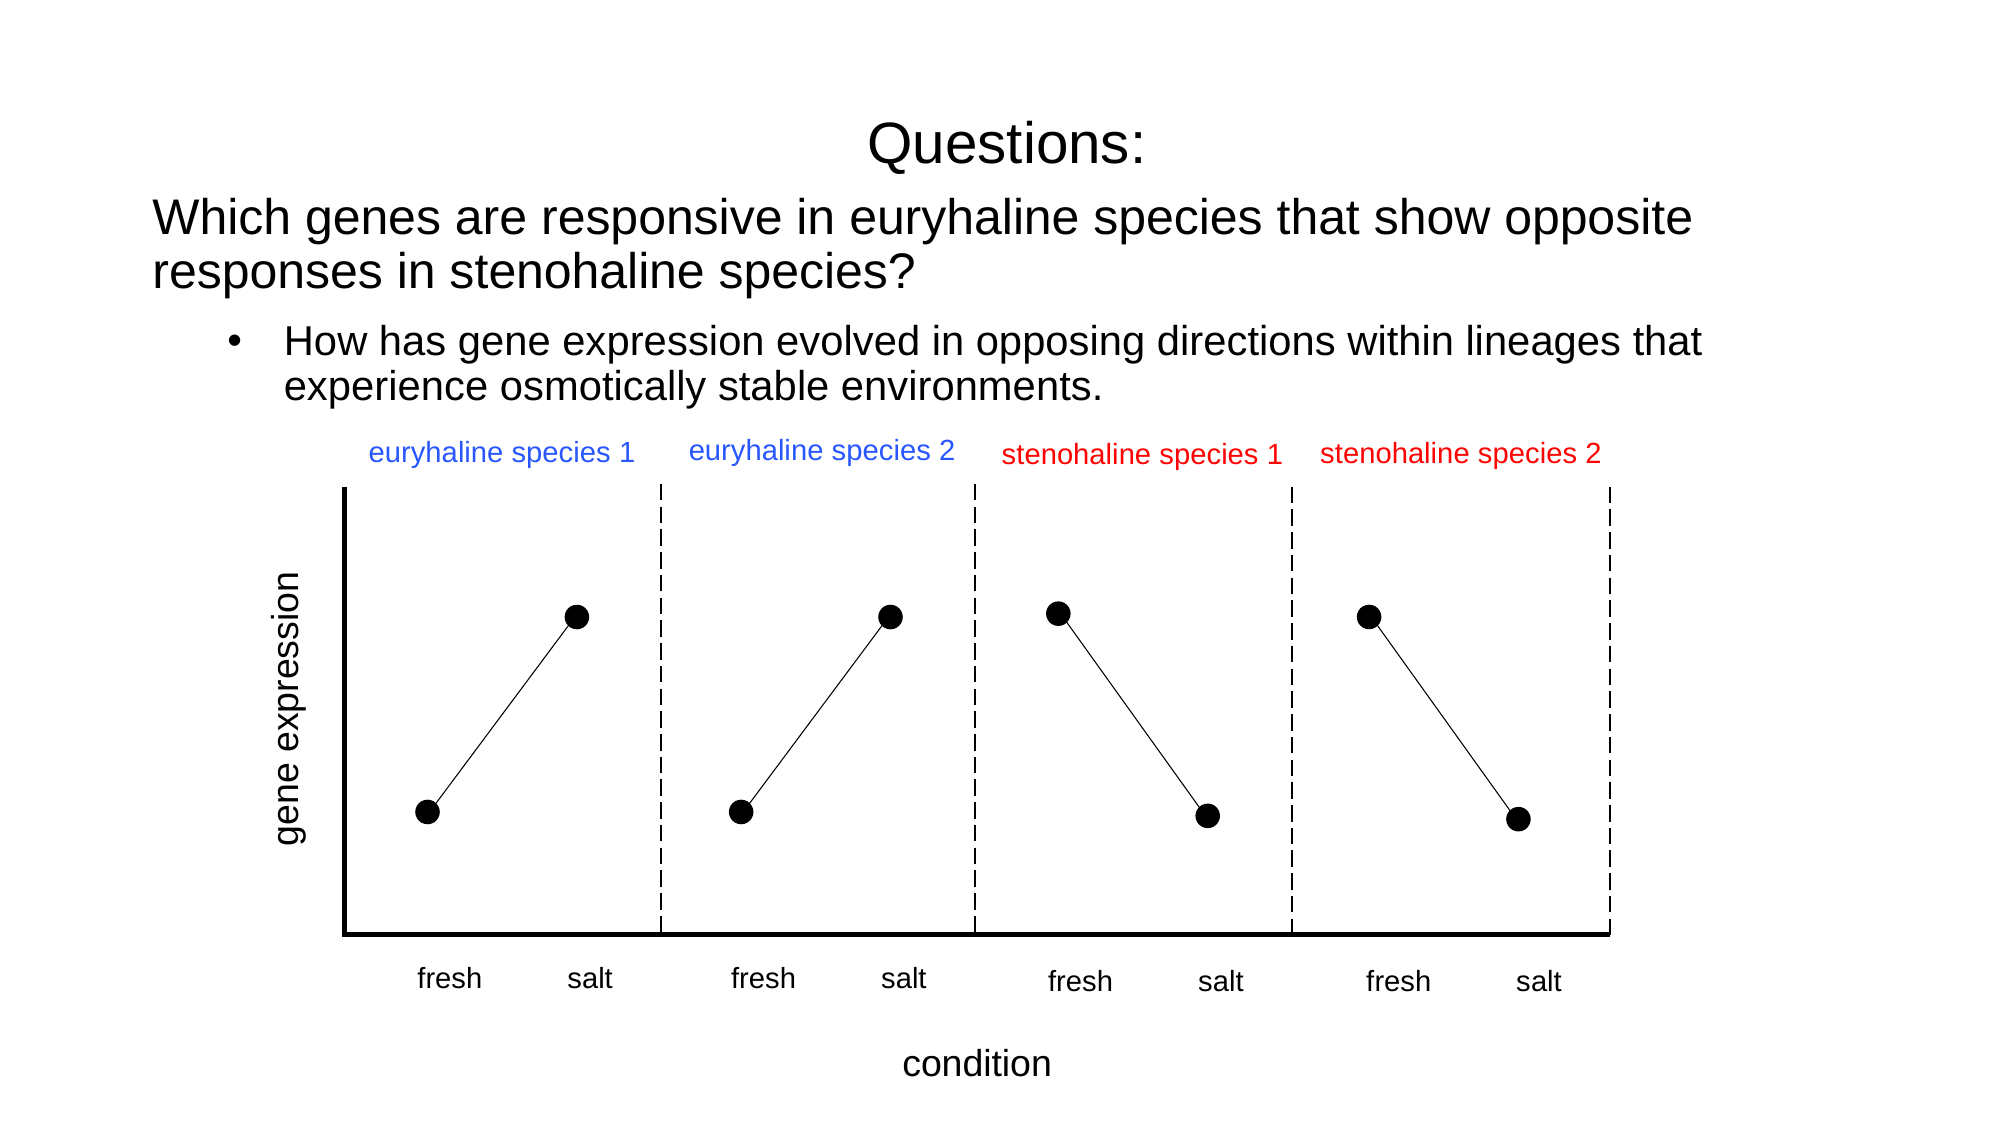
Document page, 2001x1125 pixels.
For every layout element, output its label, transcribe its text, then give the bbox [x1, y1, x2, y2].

title Questions: [137, 35, 1877, 254]
text_box fresh salt [1033, 954, 1259, 1005]
text_box euryhaline species 1 [353, 426, 651, 476]
text_box [728, 799, 754, 825]
text_box stenohaline species 2 [1305, 427, 1617, 478]
text_box fresh salt [1351, 954, 1577, 1005]
text_box [878, 604, 903, 630]
text_box [1046, 601, 1071, 626]
text_box [415, 799, 440, 825]
text_box condition [887, 1031, 1067, 1092]
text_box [435, 624, 569, 805]
text_box euryhaline species 2 [673, 423, 971, 474]
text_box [1377, 624, 1511, 812]
text_box [1195, 803, 1220, 829]
text_box stenohaline species 1 [986, 427, 1299, 478]
text_box fresh salt [716, 952, 942, 1002]
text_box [1066, 621, 1200, 808]
text_box gene expression [253, 556, 313, 861]
text_box [1506, 806, 1531, 832]
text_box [749, 624, 883, 805]
text_box [564, 604, 590, 630]
list Which genes are responsive in euryhaline species that show opposite responses in stenohaline species? How has gene expression evolved in opposing directions within lineages that experience osmotically stable environments. [137, 254, 1863, 898]
text_box [1356, 604, 1382, 630]
text_box fresh salt [402, 952, 629, 1002]
